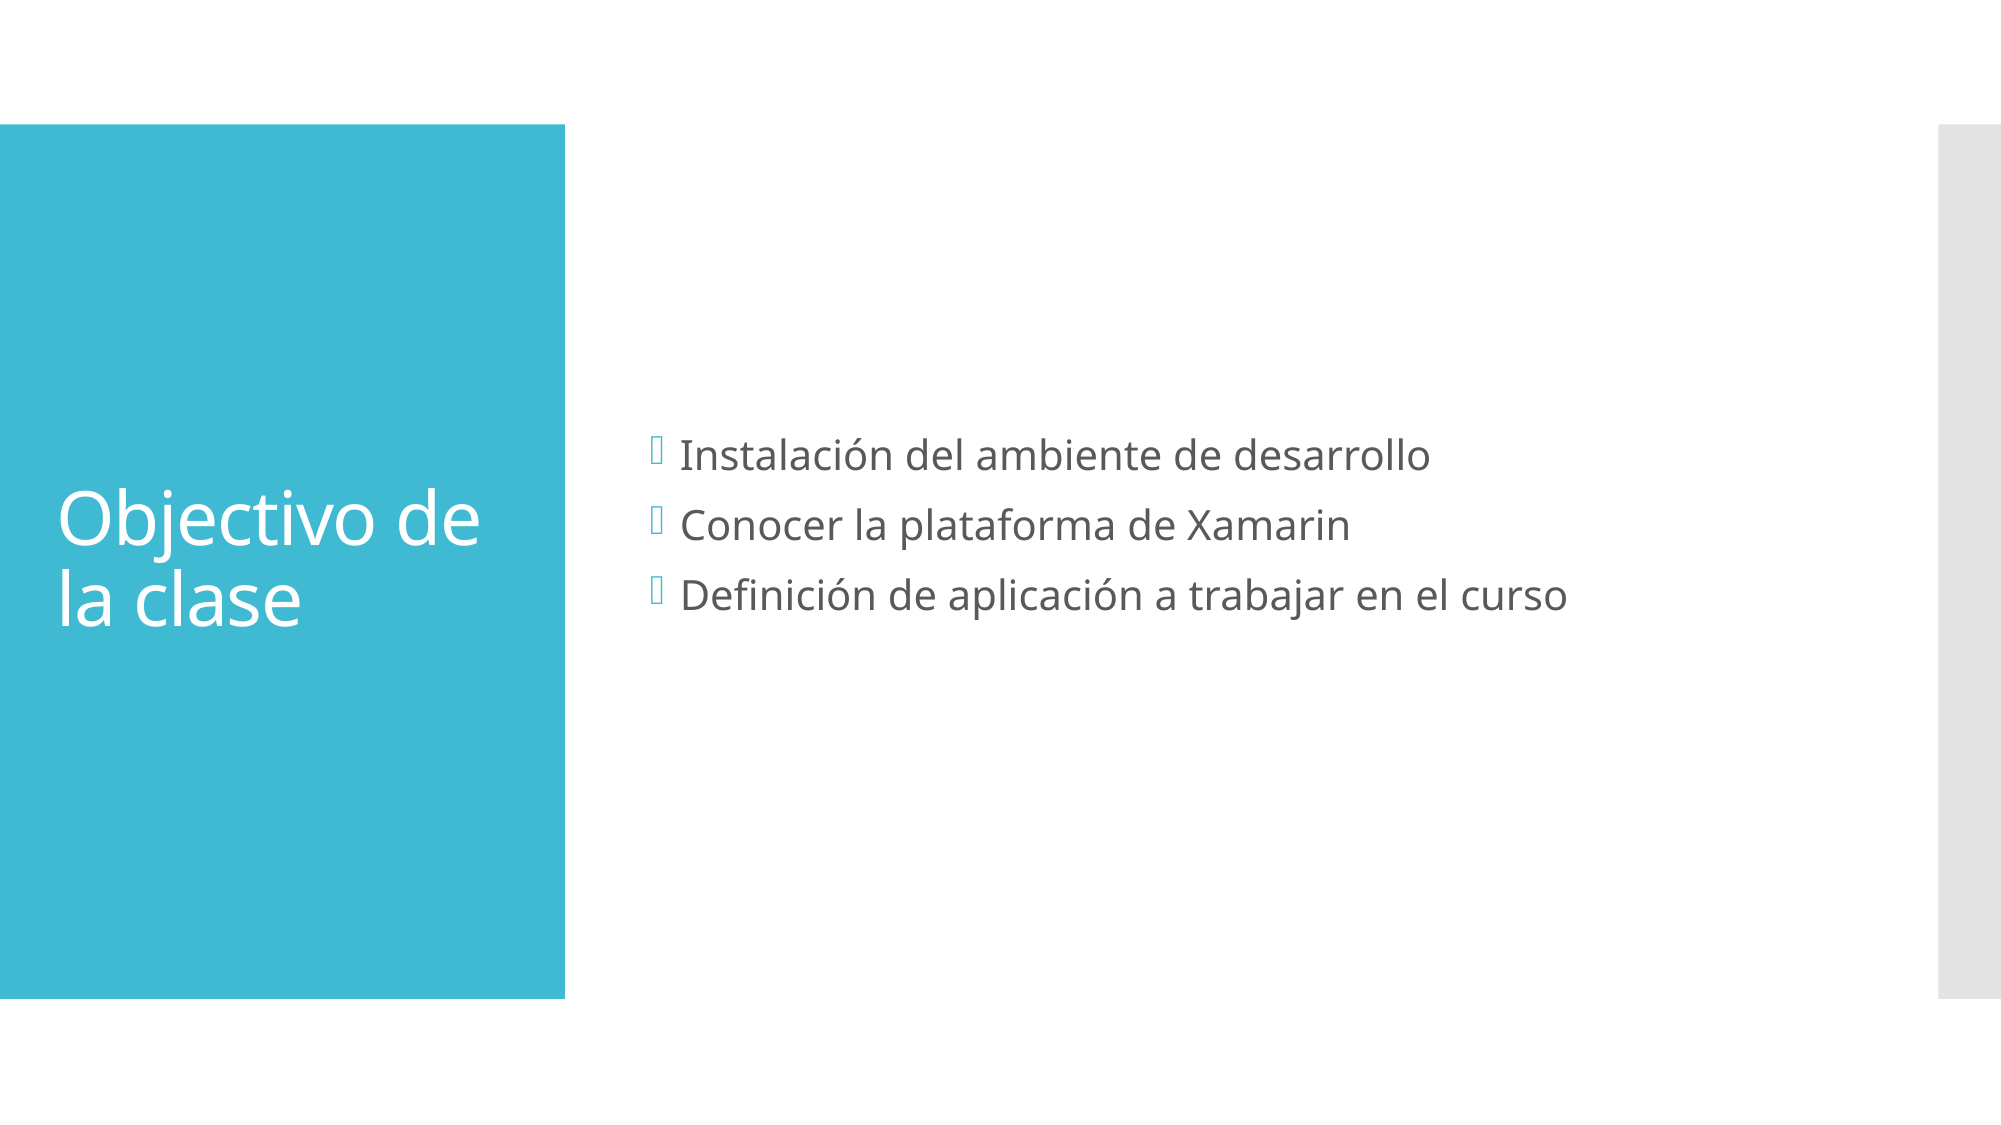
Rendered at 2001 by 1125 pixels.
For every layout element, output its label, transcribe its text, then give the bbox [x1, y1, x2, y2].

list Instalación del ambiente de desarrollo Conocer la plataforma de Xamarin Definición de aplicación a trabajar en el curso [634, 141, 1835, 982]
title Objectivo de la clase [41, 184, 525, 940]
